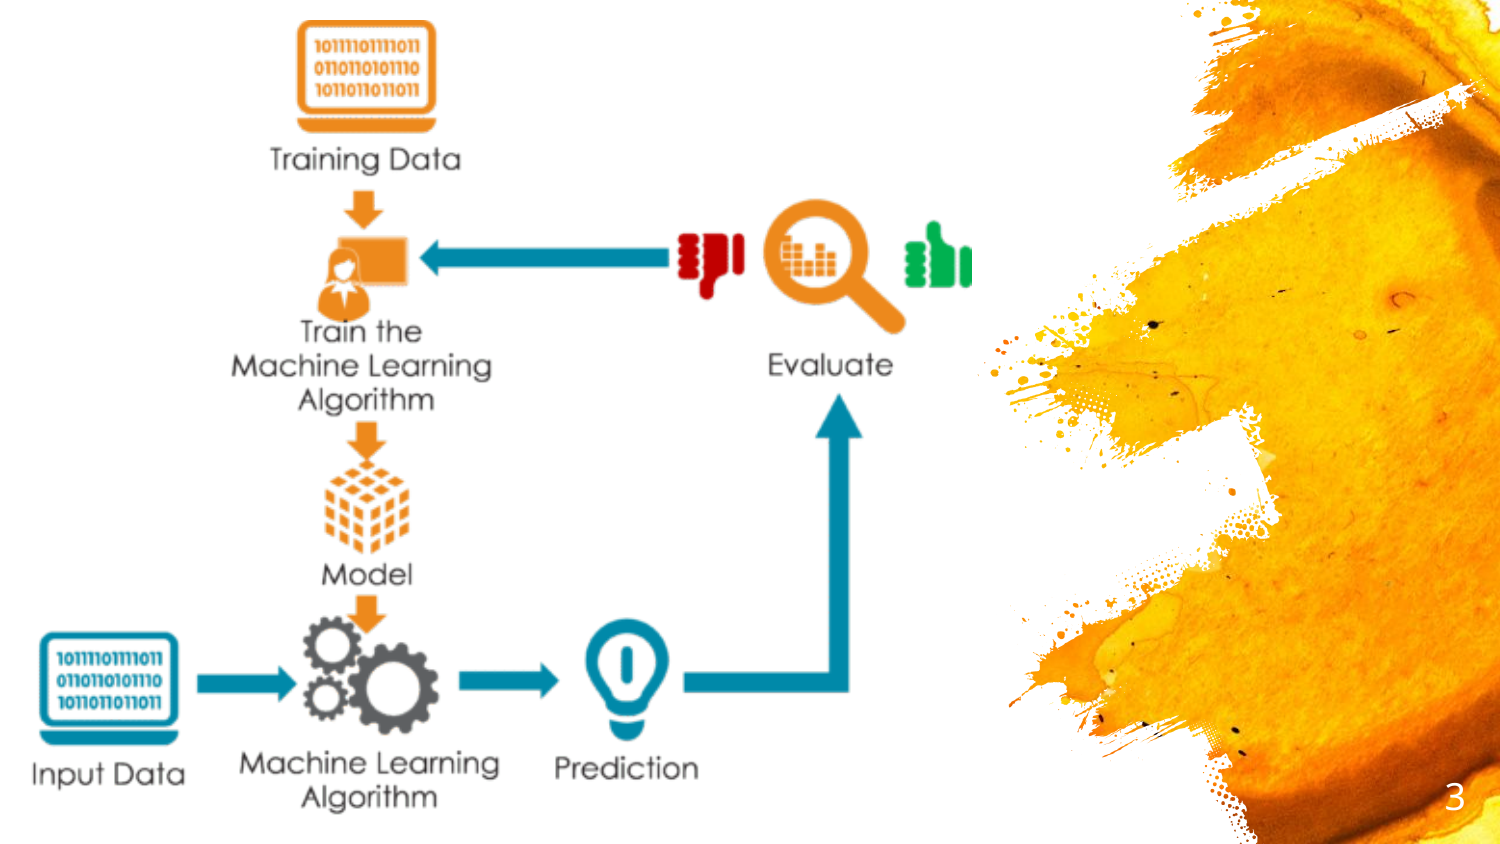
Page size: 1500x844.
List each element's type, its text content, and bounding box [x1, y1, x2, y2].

slide_number 3 [1391, 766, 1482, 832]
picture [0, 0, 1500, 844]
